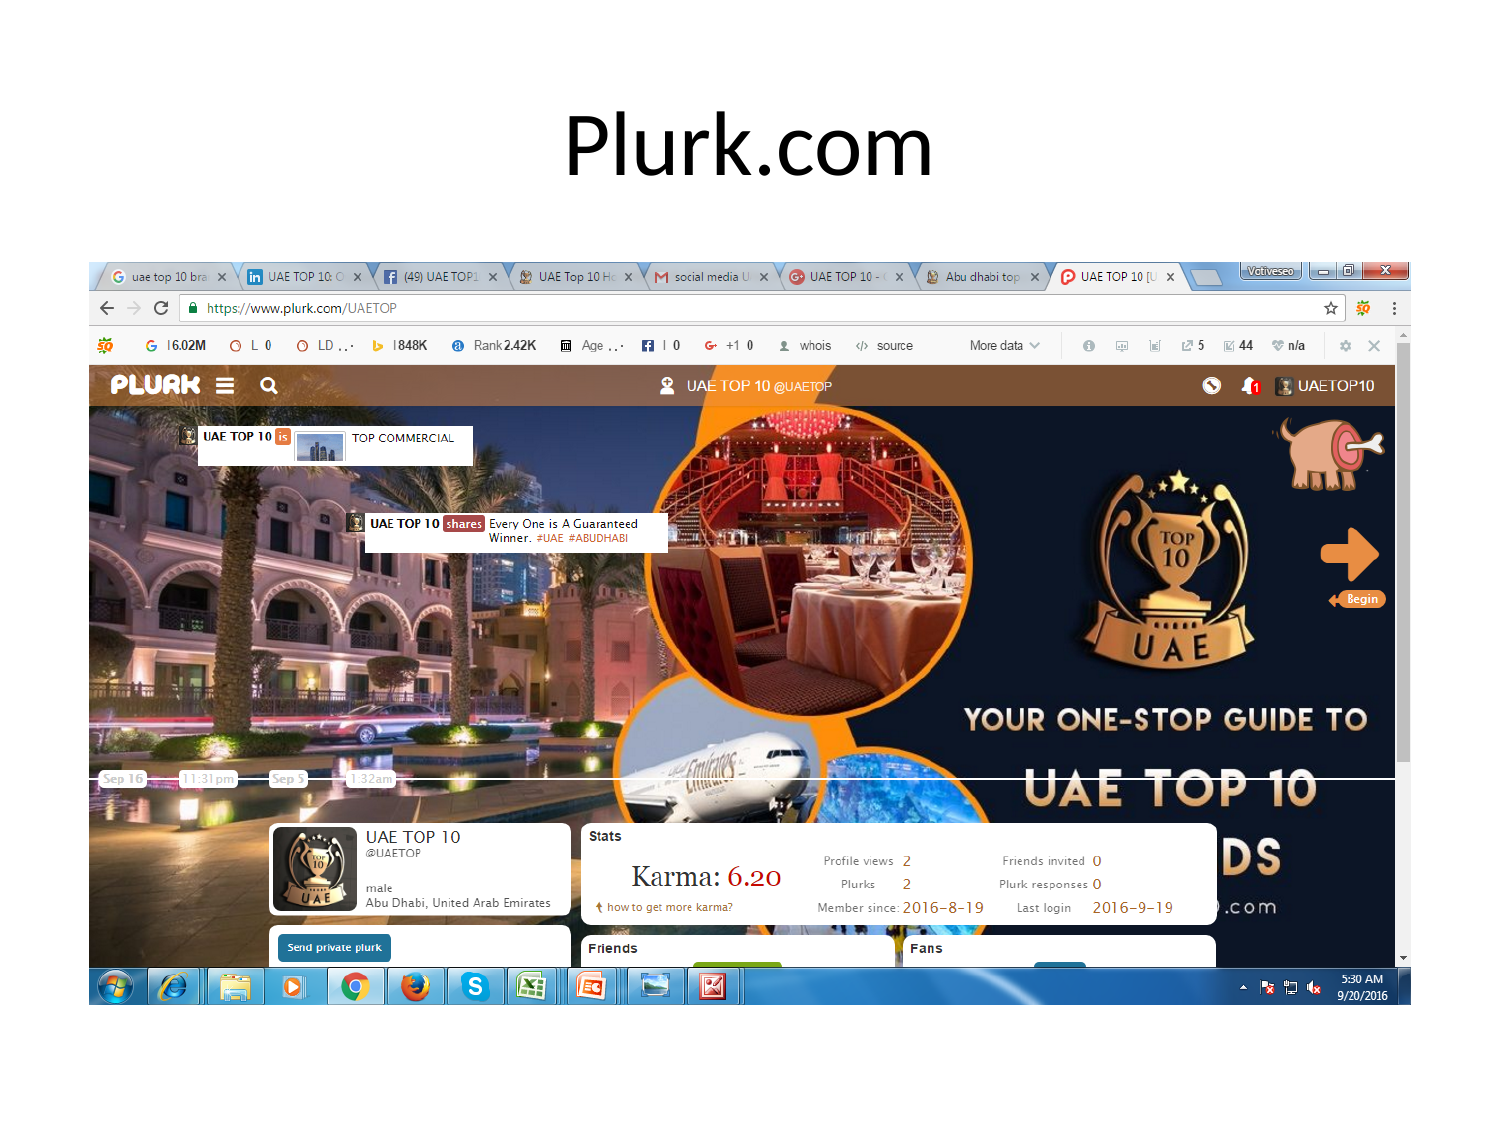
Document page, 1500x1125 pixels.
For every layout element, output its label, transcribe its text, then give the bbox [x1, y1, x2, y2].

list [89, 262, 1411, 1006]
title Plurk.com [75, 45, 1425, 233]
